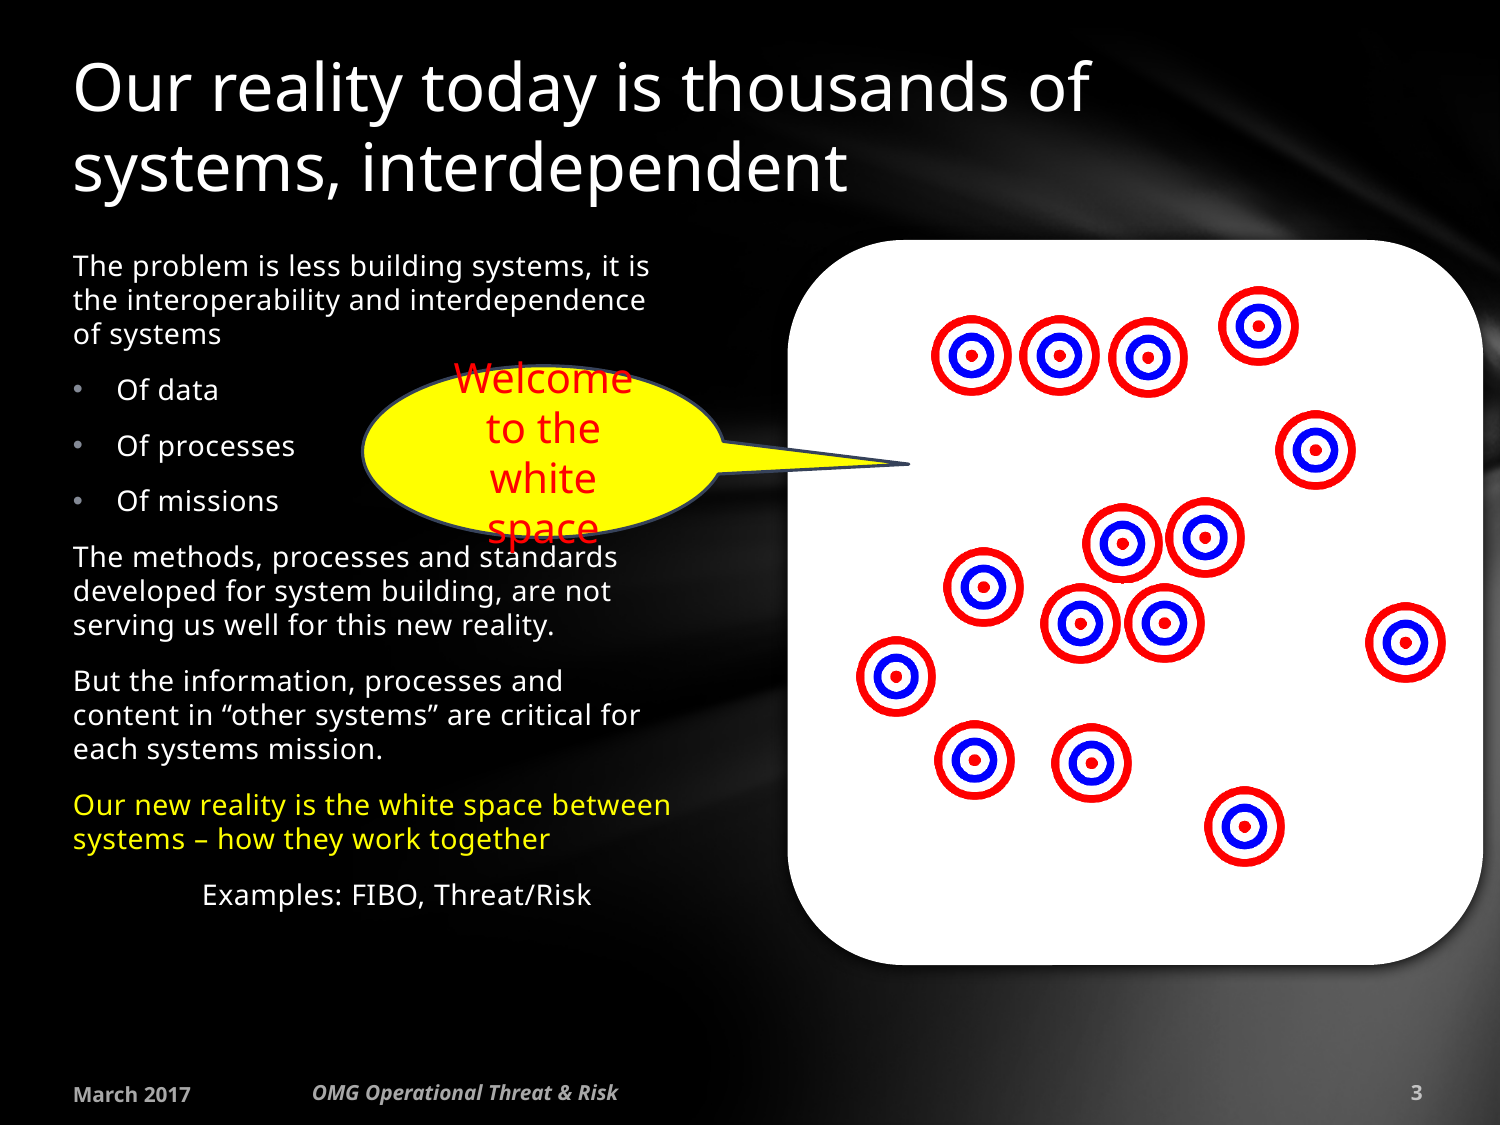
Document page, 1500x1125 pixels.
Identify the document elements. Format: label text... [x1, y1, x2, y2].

picture [1107, 317, 1188, 398]
footer OMG Operational Threat & Risk [296, 1073, 968, 1115]
picture [1365, 602, 1446, 683]
picture [931, 315, 1012, 396]
picture [1040, 503, 1205, 664]
picture [1218, 285, 1299, 366]
picture [1275, 410, 1356, 491]
picture [1204, 786, 1285, 867]
picture [1019, 315, 1100, 396]
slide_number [57, 1073, 296, 1115]
picture [934, 720, 1015, 801]
picture [856, 636, 937, 717]
picture [1051, 722, 1132, 803]
picture [1164, 497, 1245, 578]
title Our reality today is thousands of systems, interdependent [57, 37, 1318, 213]
picture [943, 547, 1024, 628]
list The problem is less building systems, it is the interoperability and interdependence of systems Of data Of processes Of missions The methods, processes and standards developed for system building, are not serving us well for this new reality. But the information, processes and content in “other systems” are critical for each systems mission. Our new reality is the white space between systems – how they work together Examples: FIBO, Threat/Risk [57, 239, 696, 944]
text_box Welcome to the white space [360, 364, 911, 540]
slide_number 3 [1293, 1073, 1438, 1115]
text_box [785, 238, 1485, 967]
